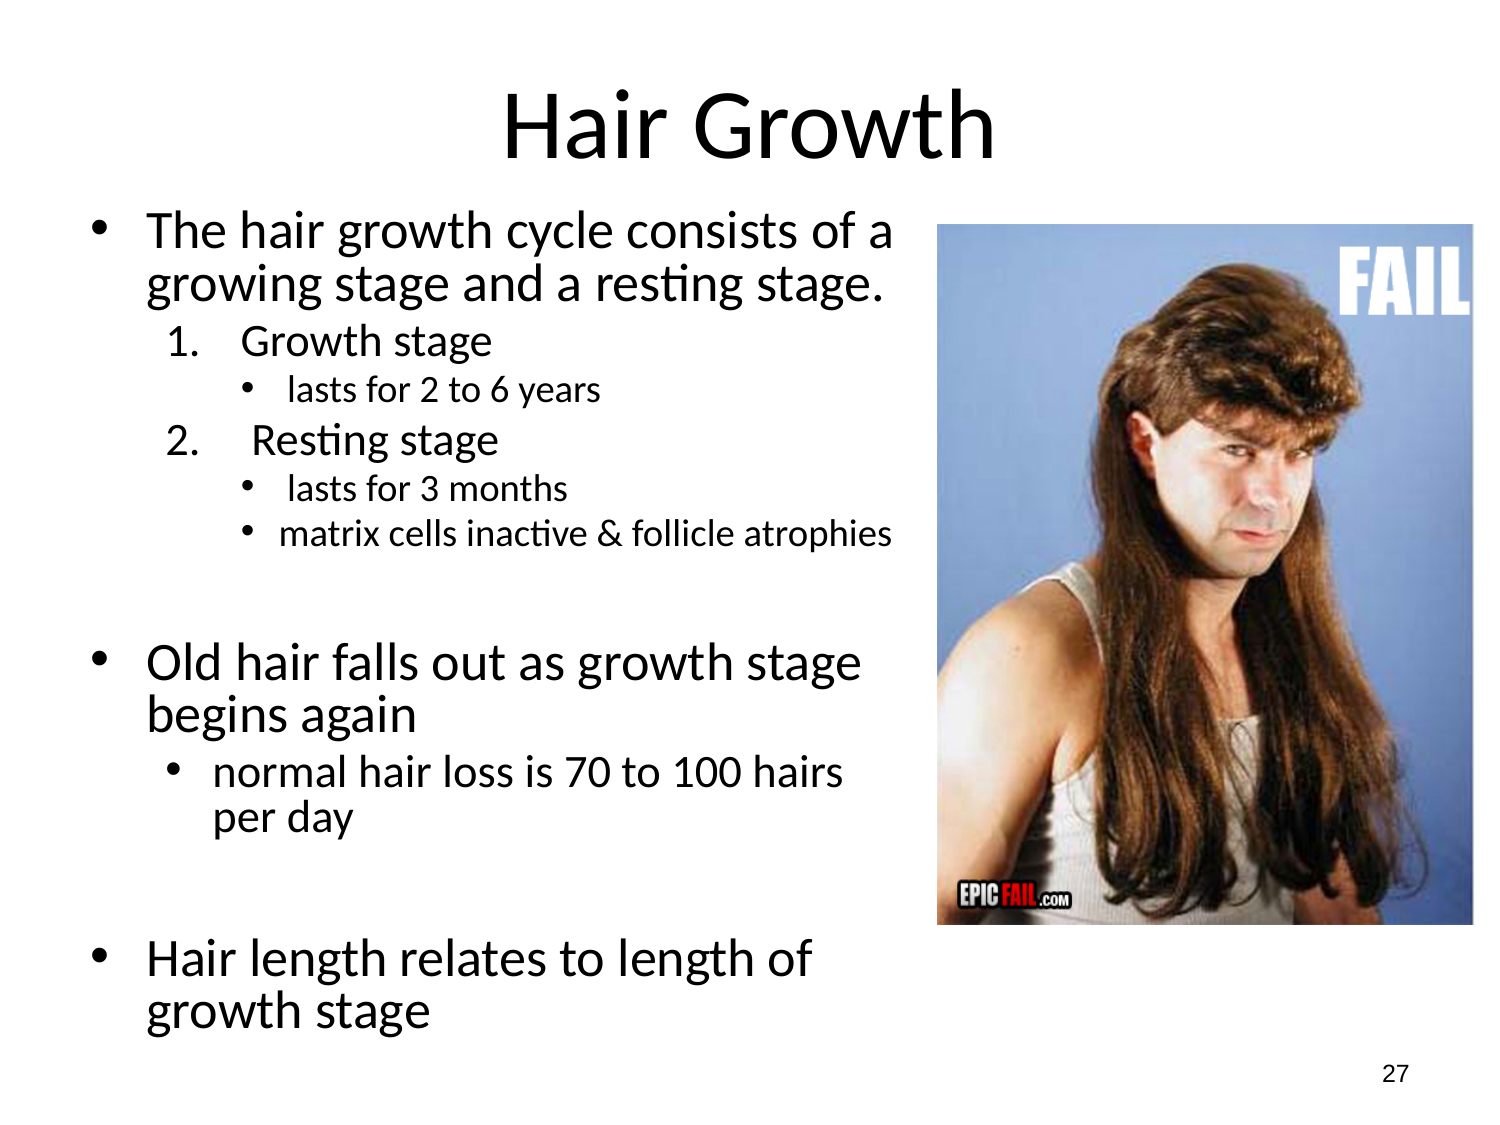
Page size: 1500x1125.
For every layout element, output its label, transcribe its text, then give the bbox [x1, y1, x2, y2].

title Hair Growth [112, 24, 1388, 213]
picture [937, 224, 1476, 926]
slide_number 27 [1074, 1042, 1425, 1103]
list The hair growth cycle consists of a growing stage and a resting stage. Growth stage lasts for 2 to 6 years Resting stage lasts for 3 months matrix cells inactive & follicle atrophies Old hair falls out as growth stage begins again normal hair loss is 70 to 100 hairs per day Hair length relates to length of growth stage [75, 200, 913, 1075]
